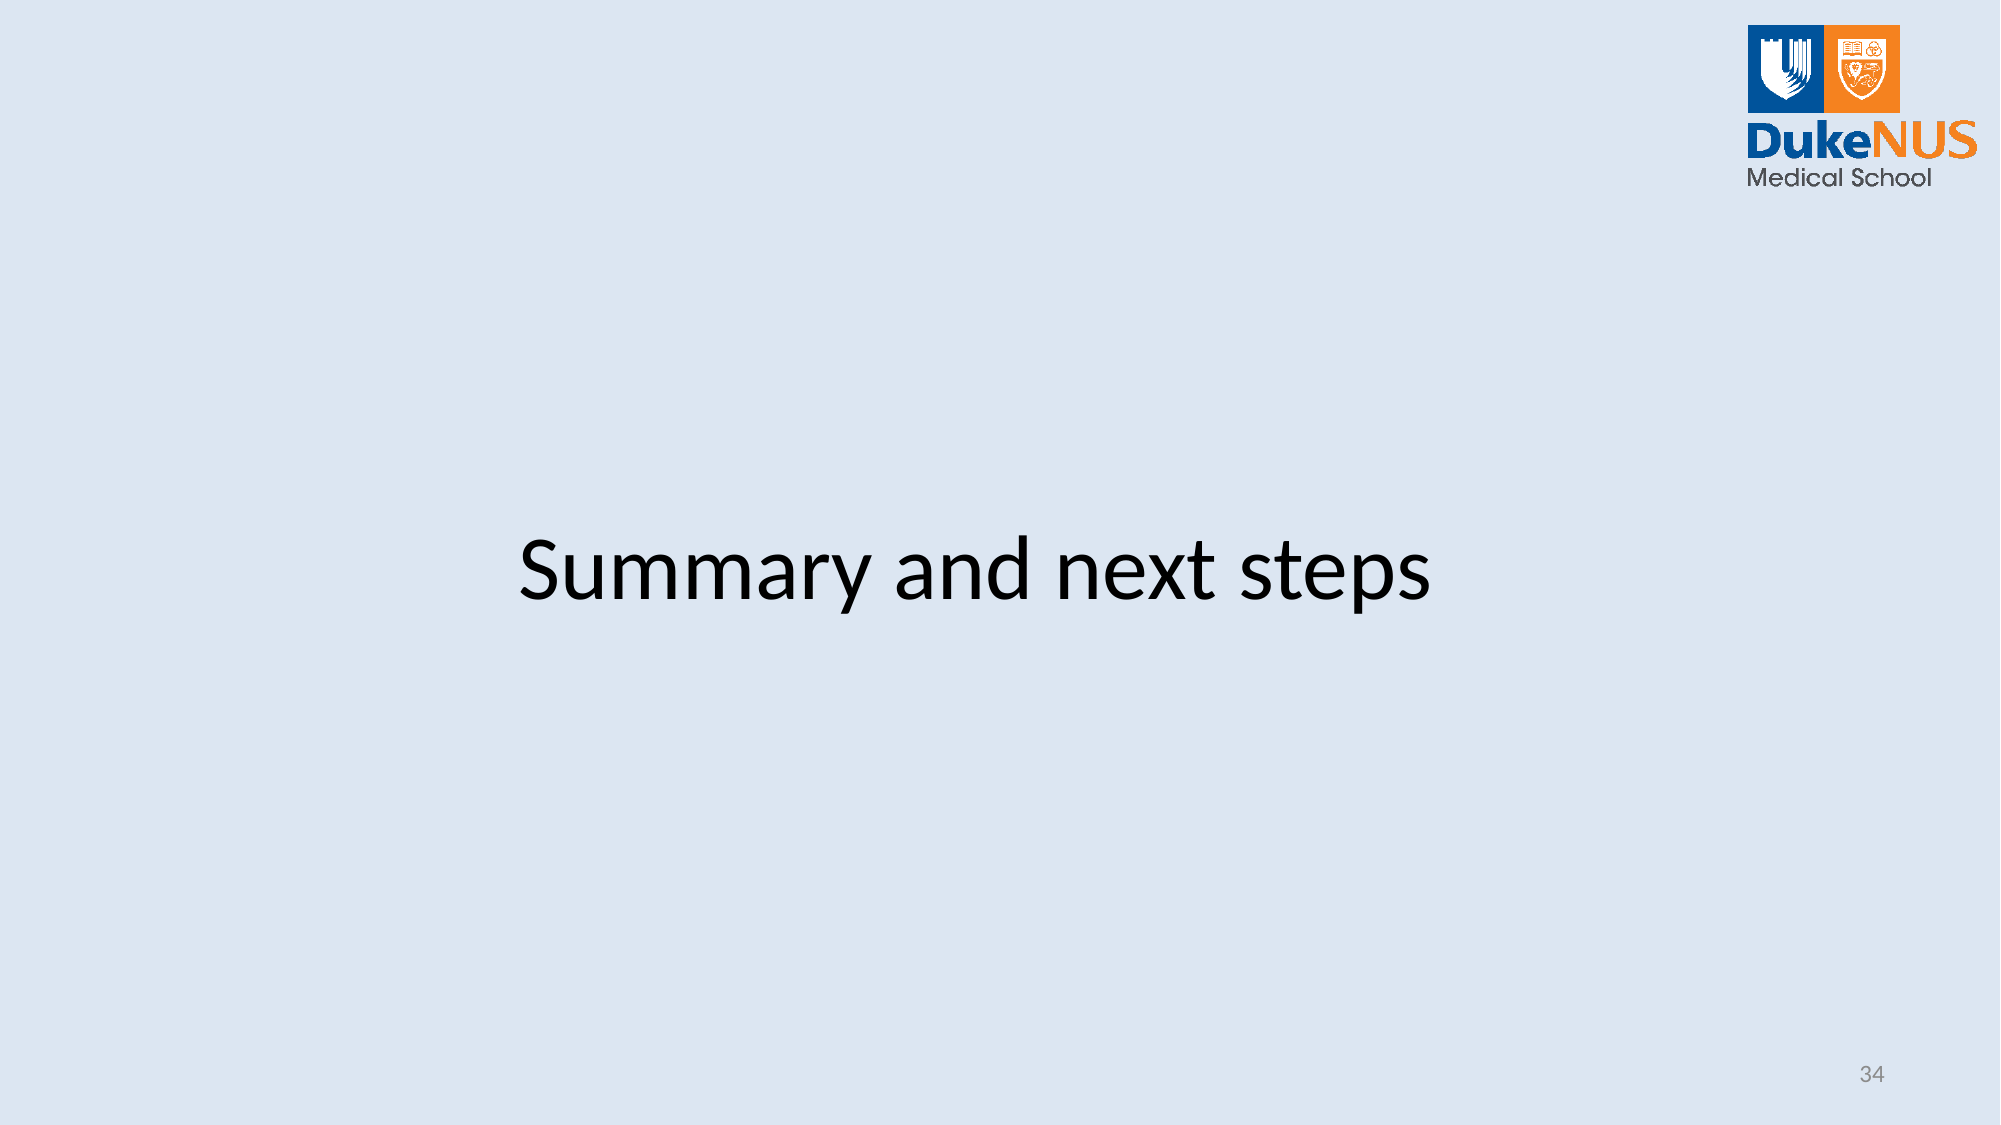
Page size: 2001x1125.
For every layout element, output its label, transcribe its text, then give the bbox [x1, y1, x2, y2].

slide_number 34 [1433, 1042, 1900, 1103]
title Summary and next steps [285, 191, 1667, 934]
picture [1737, 12, 1978, 189]
